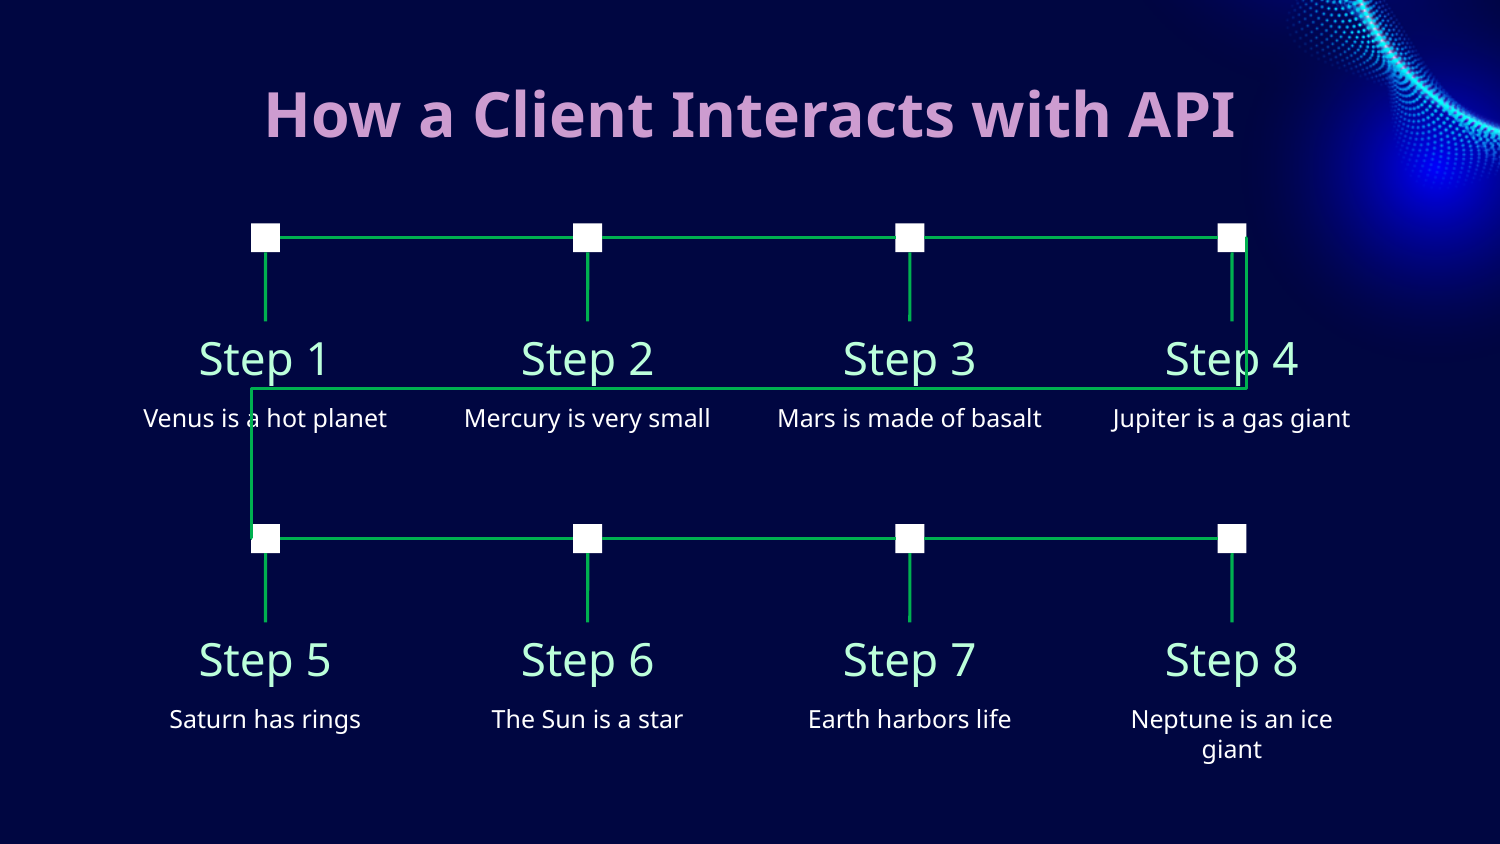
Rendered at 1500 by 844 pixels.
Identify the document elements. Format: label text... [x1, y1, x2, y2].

text_box Step 4 [1252, 321, 1381, 387]
title How a Client Interacts with API [118, 59, 1382, 154]
text_box Jupiter is a gas giant [1252, 387, 1381, 440]
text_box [250, 237, 1247, 539]
text_box [251, 223, 280, 236]
text_box [1217, 546, 1247, 554]
text_box [251, 546, 280, 554]
text_box [573, 223, 603, 236]
text_box [895, 223, 925, 236]
text_box Neptune is an ice giant [1083, 688, 1381, 741]
text_box The Sun is a star [439, 688, 737, 741]
text_box Step 7 [761, 622, 1059, 688]
text_box Venus is a hot planet [116, 387, 245, 440]
text_box Step 5 [116, 622, 415, 688]
text_box Step 8 [1083, 622, 1381, 688]
text_box Step 1 [116, 321, 245, 387]
text_box Earth harbors life [761, 688, 1059, 741]
picture [1091, 0, 1500, 419]
text_box Saturn has rings [116, 688, 415, 741]
text_box [1217, 223, 1247, 237]
text_box [895, 547, 925, 554]
text_box [573, 547, 603, 554]
text_box Step 6 [439, 622, 737, 688]
